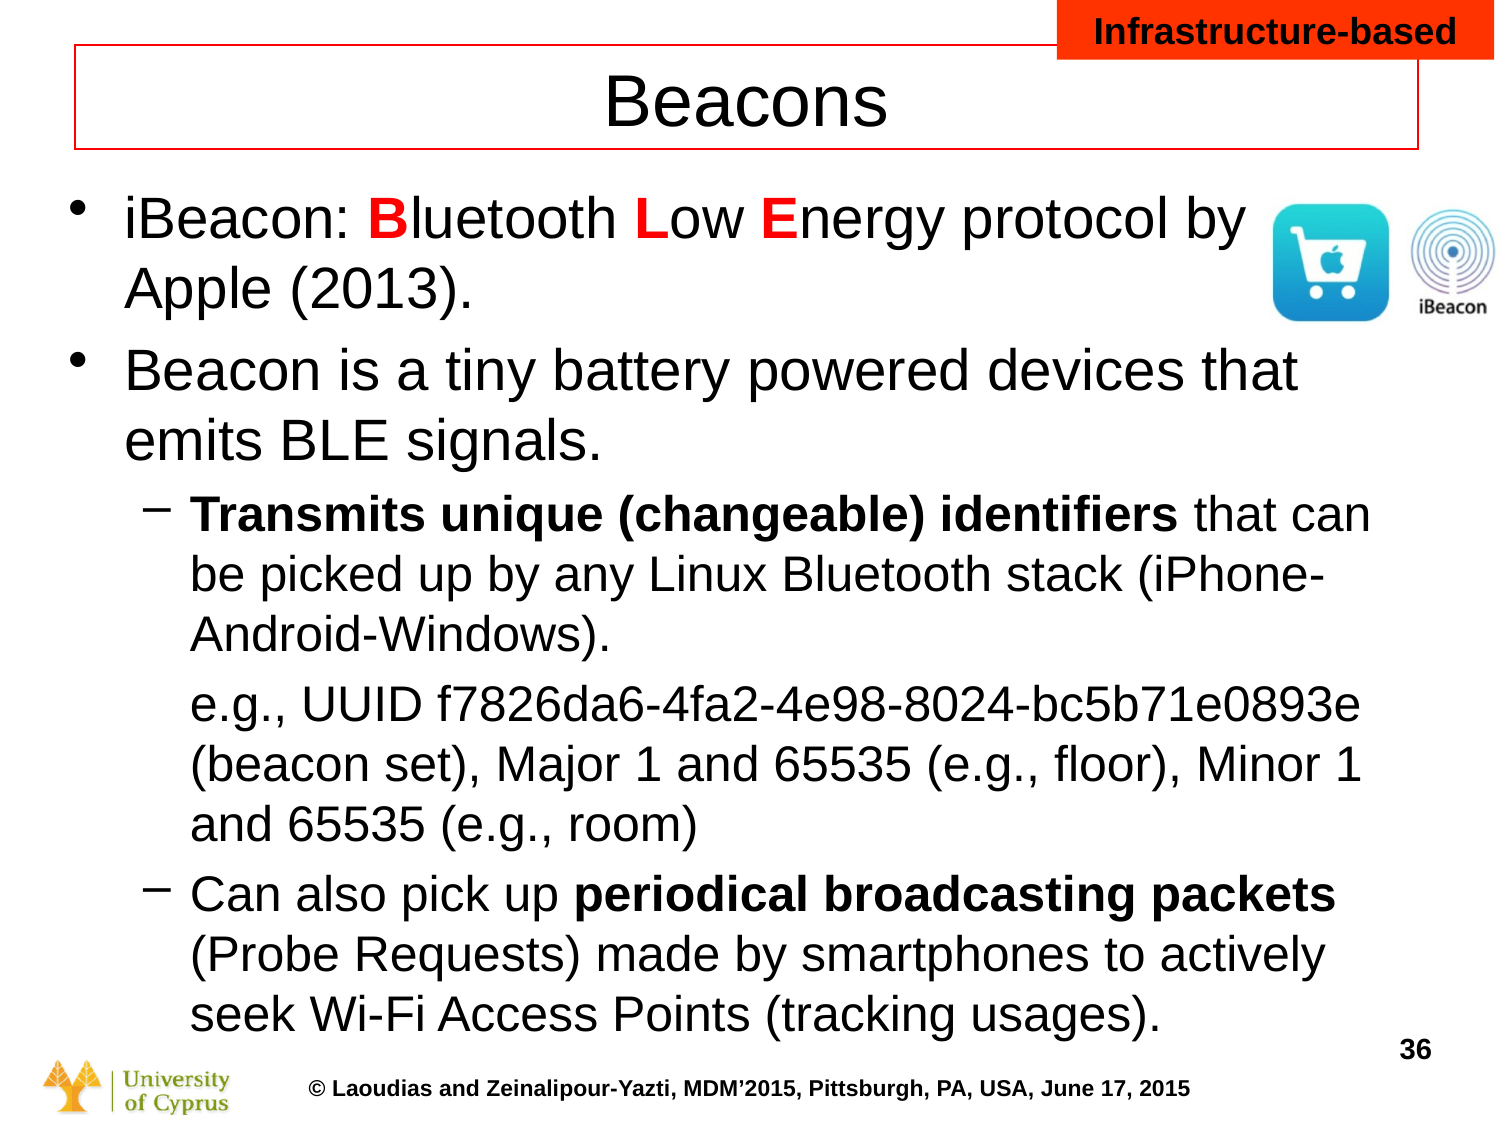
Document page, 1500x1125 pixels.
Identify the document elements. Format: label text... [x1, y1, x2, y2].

list iBeacon: Bluetooth Low Energy protocol by Apple (2013). Beacon is a tiny battery powered devices that emits BLE signals. Transmits unique (changeable) identifiers that can be picked up by any Linux Bluetooth stack (iPhone-Android-Windows). e.g., UUID f7826da6-4fa2-4e98-8024-bc5b71e0893e (beacon set), Major 1 and 65535 (e.g., floor), Minor 1 and 65535 (e.g., room) Can also pick up periodical broadcasting packets (Probe Requests) made by smartphones to actively seek Wi-Fi Access Points (tracking usages). [52, 172, 1424, 870]
picture [41, 1058, 231, 1115]
text_box Infrastructure-based [1056, 0, 1495, 60]
title Beacons [74, 44, 1419, 150]
picture [1269, 196, 1500, 327]
